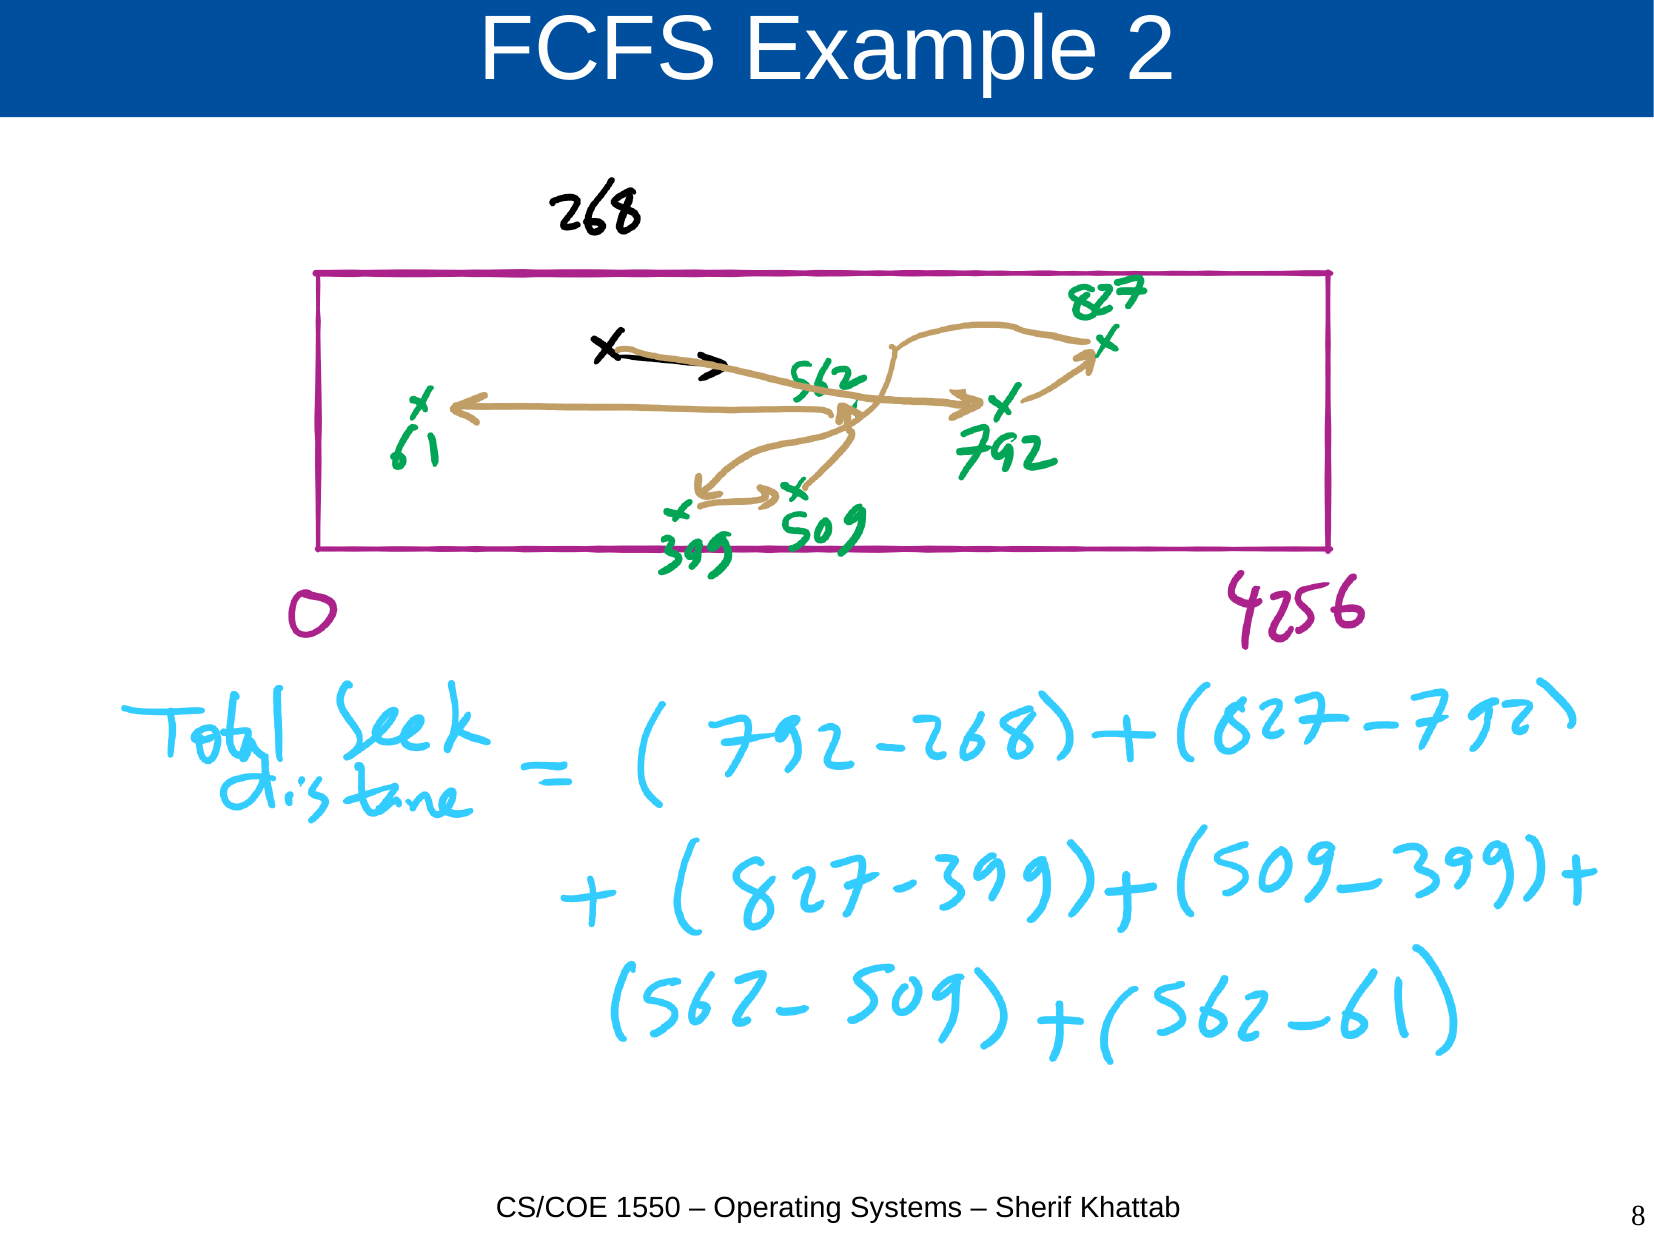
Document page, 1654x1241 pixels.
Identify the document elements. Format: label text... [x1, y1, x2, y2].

footer CS/COE 1550 – Operating Systems – Sherif Khattab [460, 1190, 1217, 1241]
title FCFS Example 2 [0, 0, 1654, 118]
picture [101, 156, 1618, 1168]
slide_number 8 [1265, 1198, 1647, 1241]
